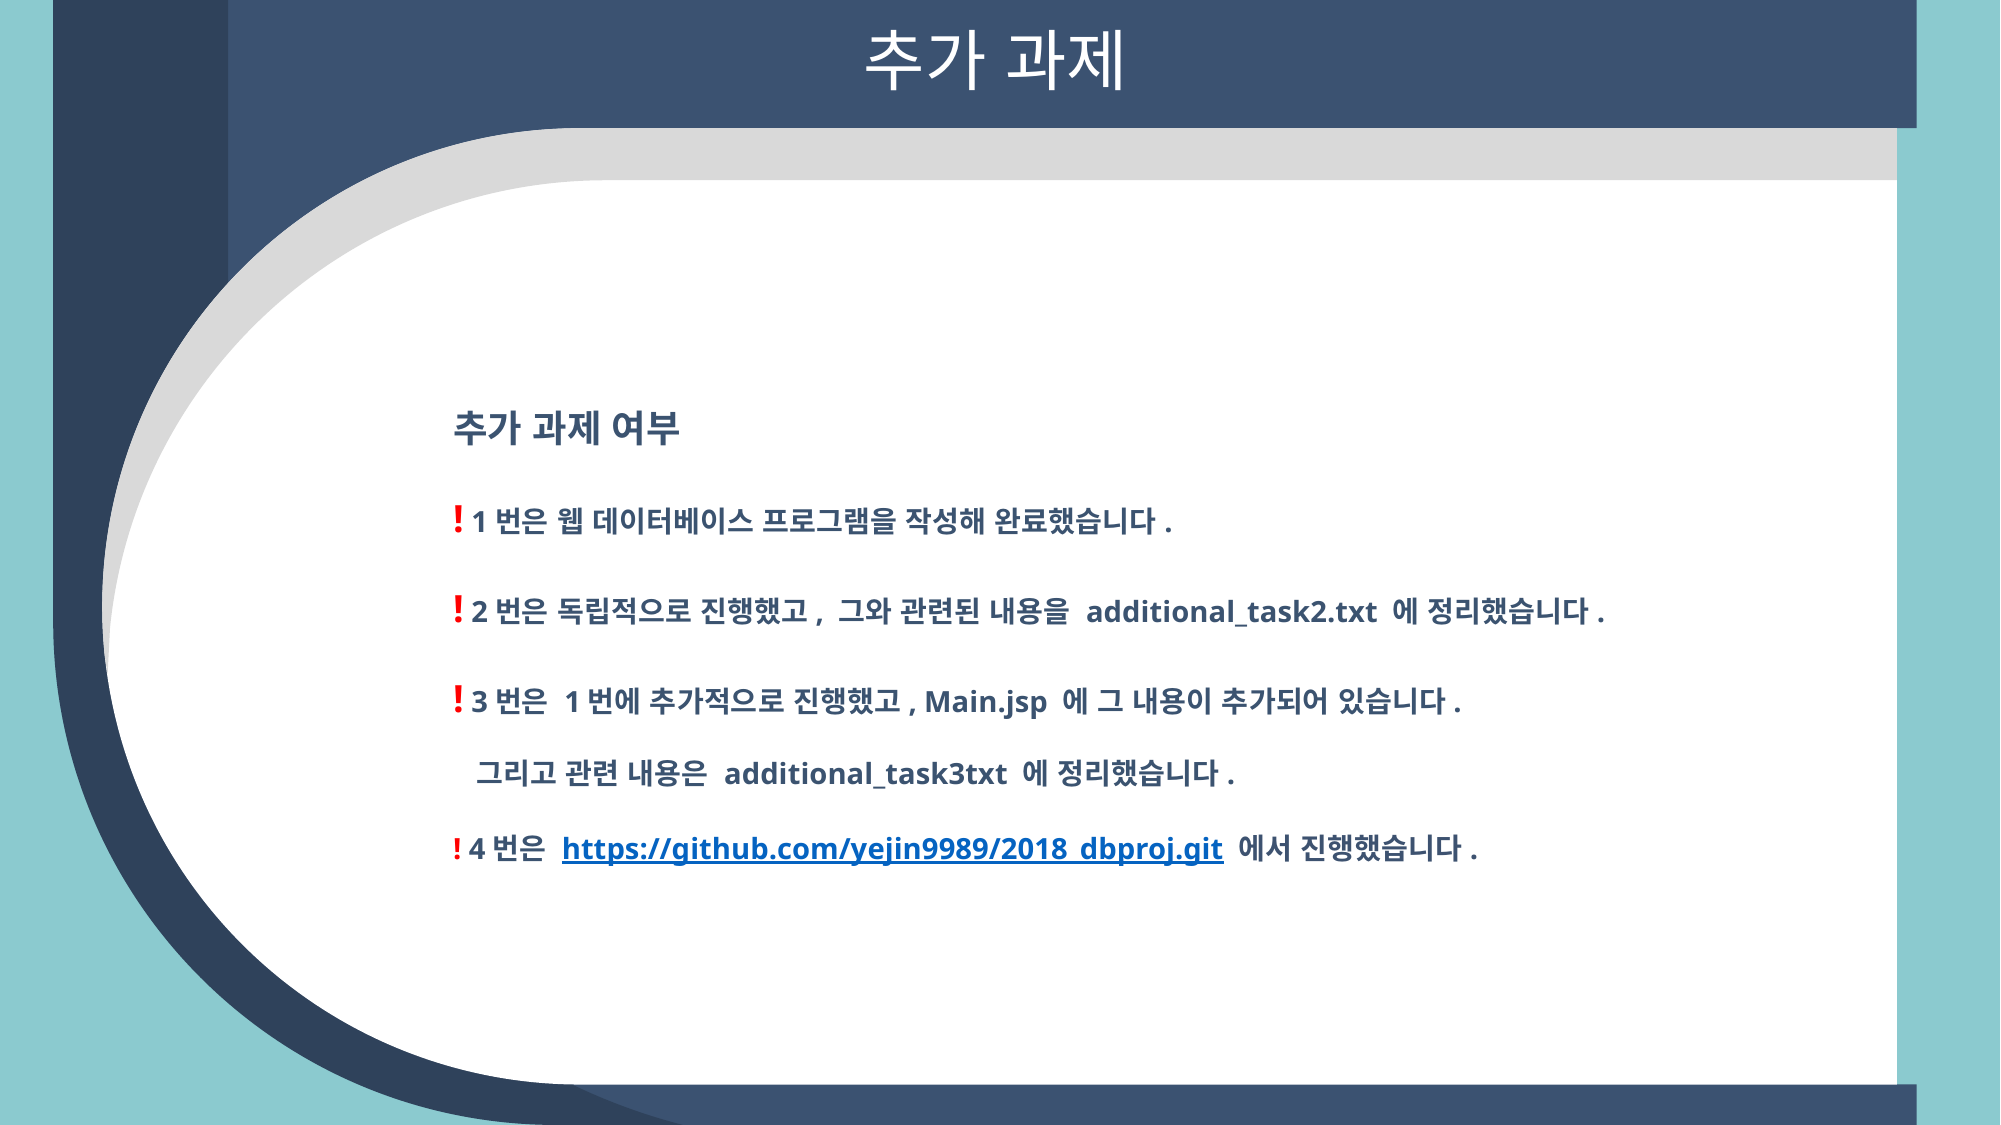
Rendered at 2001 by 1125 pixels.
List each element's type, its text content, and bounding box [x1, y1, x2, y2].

text_box [230, 0, 1918, 278]
text_box 추가 과제 여부 ! 1번은 웹 데이터베이스 프로그램을 작성해 완료했습니다. ! 2번은 독립적으로 진행했고, 그와 관련된 내용을 additional_task2.txt 에 정리했습니다. ! 3번은 1번에 추가적으로 진행했고, Main.jsp 에 그 내용이 추가되어 있습니다. 그리고 관련 내용은 additional_task3txt 에 정리했습니다. ! 4번은 https://github.com/yejin9989/2018_dbproj.git 에서 진행했습니다. [438, 352, 1733, 878]
text_box [106, 182, 1898, 1086]
text_box 추가 과제 [489, 11, 1503, 107]
text_box [580, 1083, 1918, 1125]
text_box [52, 0, 684, 1125]
text_box [101, 127, 1898, 675]
